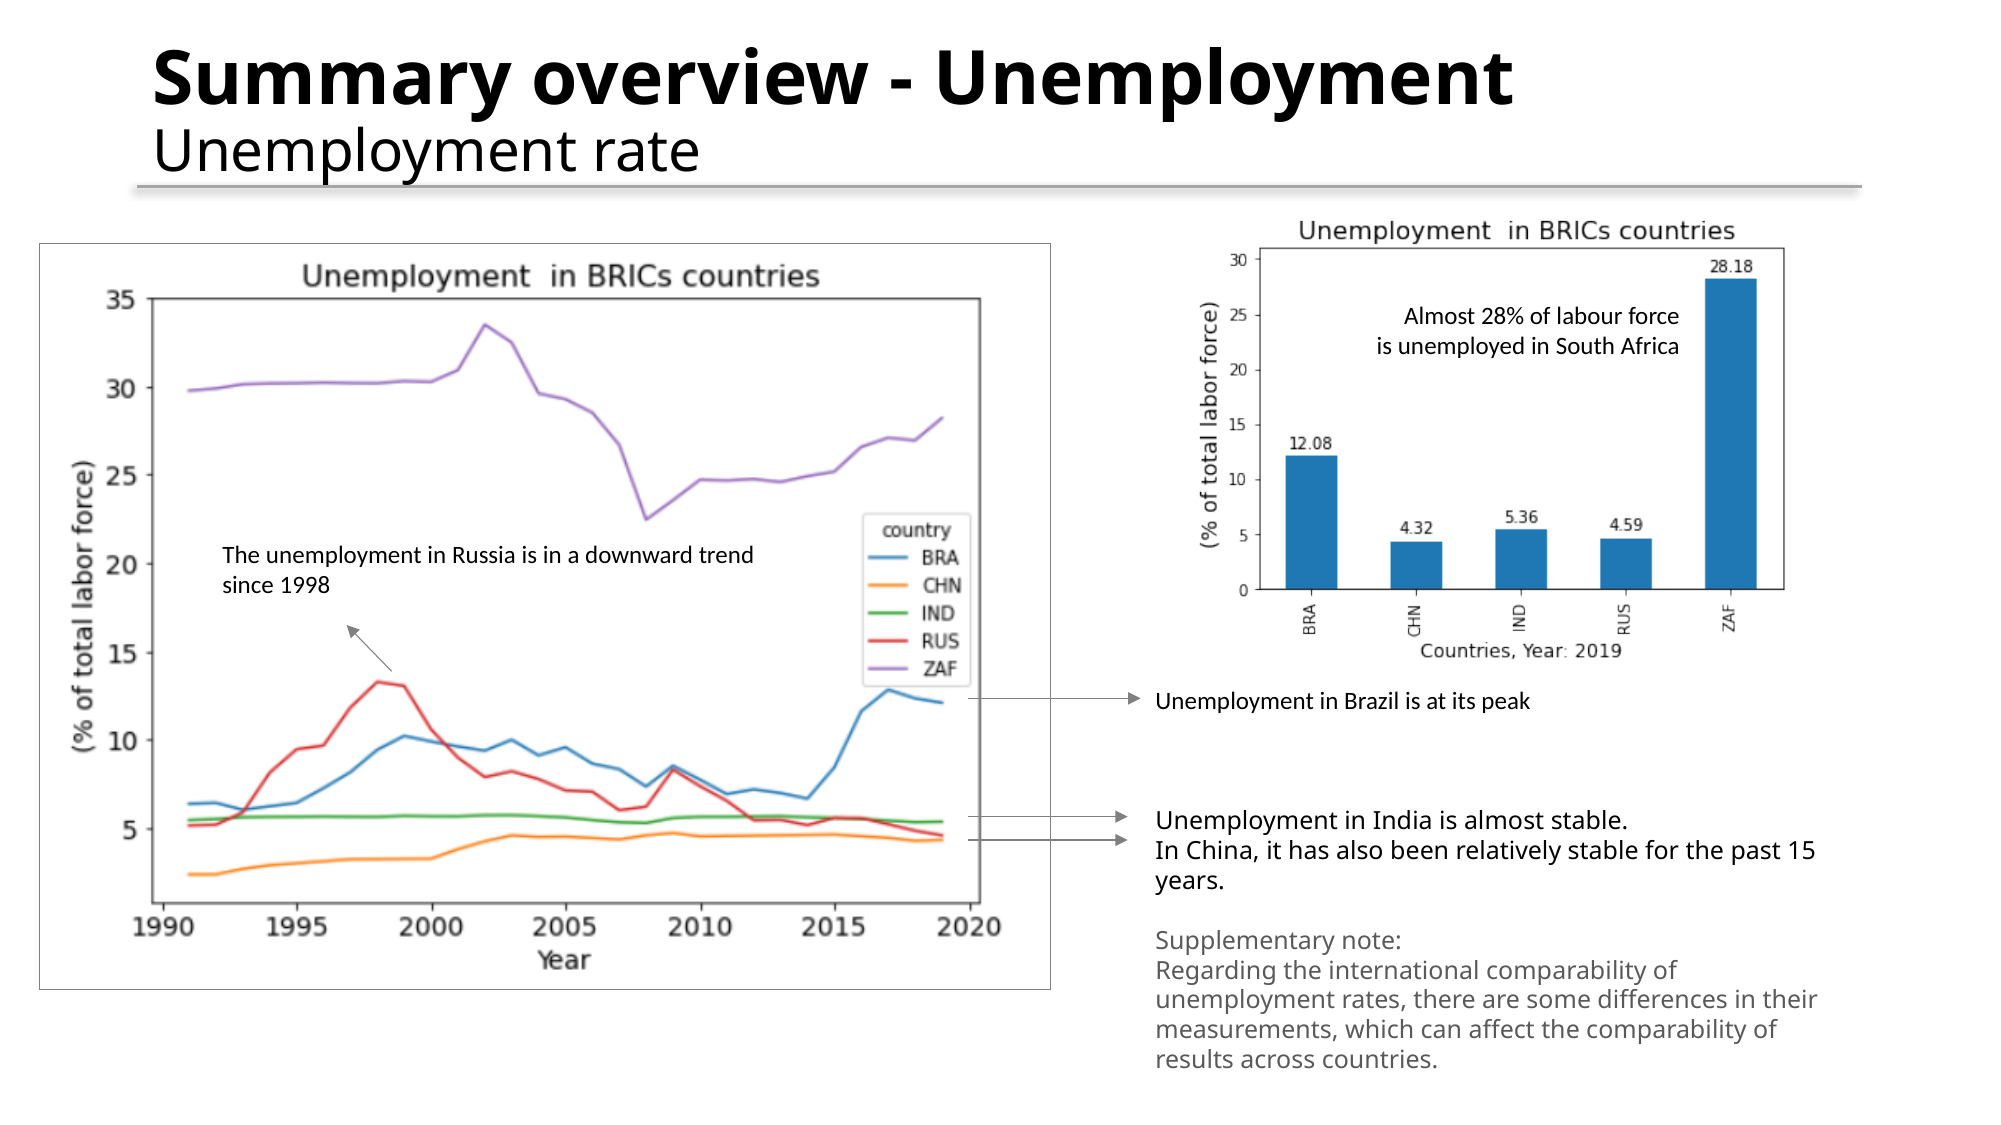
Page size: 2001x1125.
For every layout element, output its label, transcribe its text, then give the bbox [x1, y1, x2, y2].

text_box Unemployment in Brazil is at its peak Unemployment in India is almost stable. In China, it has also been relatively stable for the past 15 years. Supplementary note: Regarding the international comparability of unemployment rates, there are some differences in their measurements, which can affect the comparability of results across countries. [1140, 292, 1876, 1125]
picture [1189, 210, 1793, 672]
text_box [346, 624, 392, 672]
picture [39, 243, 1051, 990]
title Summary overview - Unemployment Unemployment rate [137, 3, 1863, 221]
